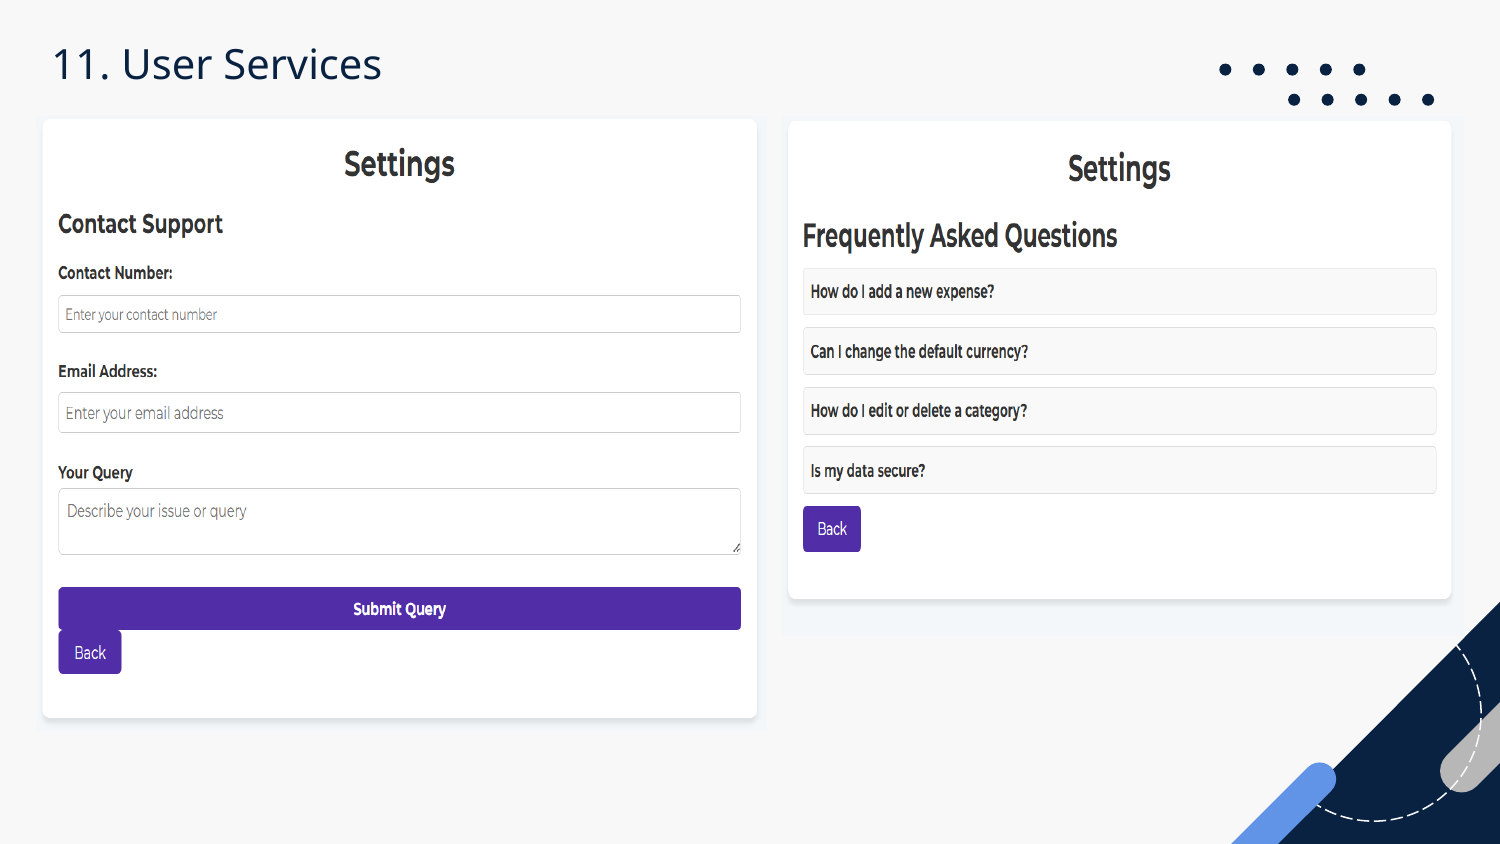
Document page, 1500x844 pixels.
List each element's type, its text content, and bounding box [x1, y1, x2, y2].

picture [36, 116, 767, 732]
title 11. User Services [36, 23, 1301, 117]
picture [782, 116, 1464, 636]
